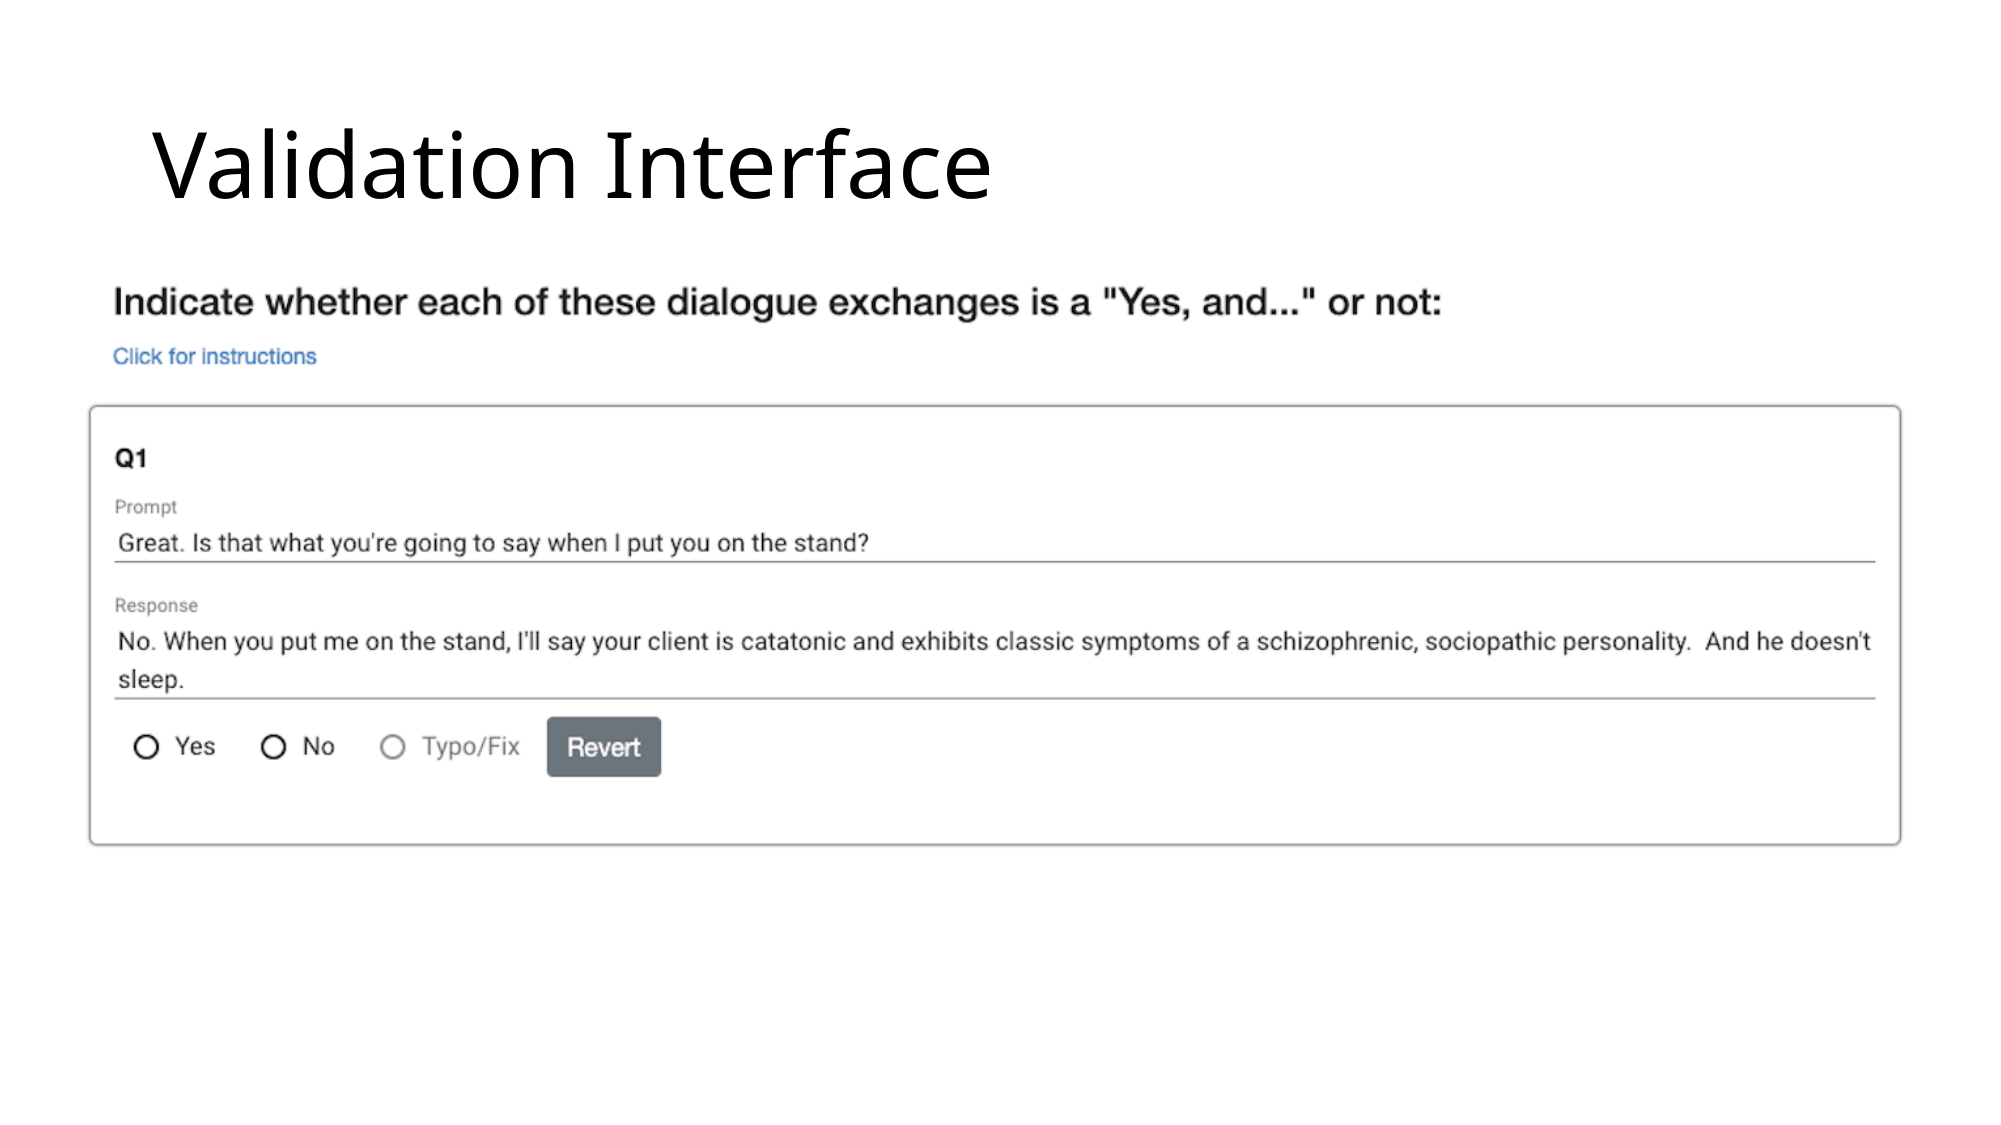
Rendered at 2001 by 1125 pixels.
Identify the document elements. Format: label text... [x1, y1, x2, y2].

title Validation Interface [137, 59, 1863, 254]
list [49, 254, 1951, 871]
